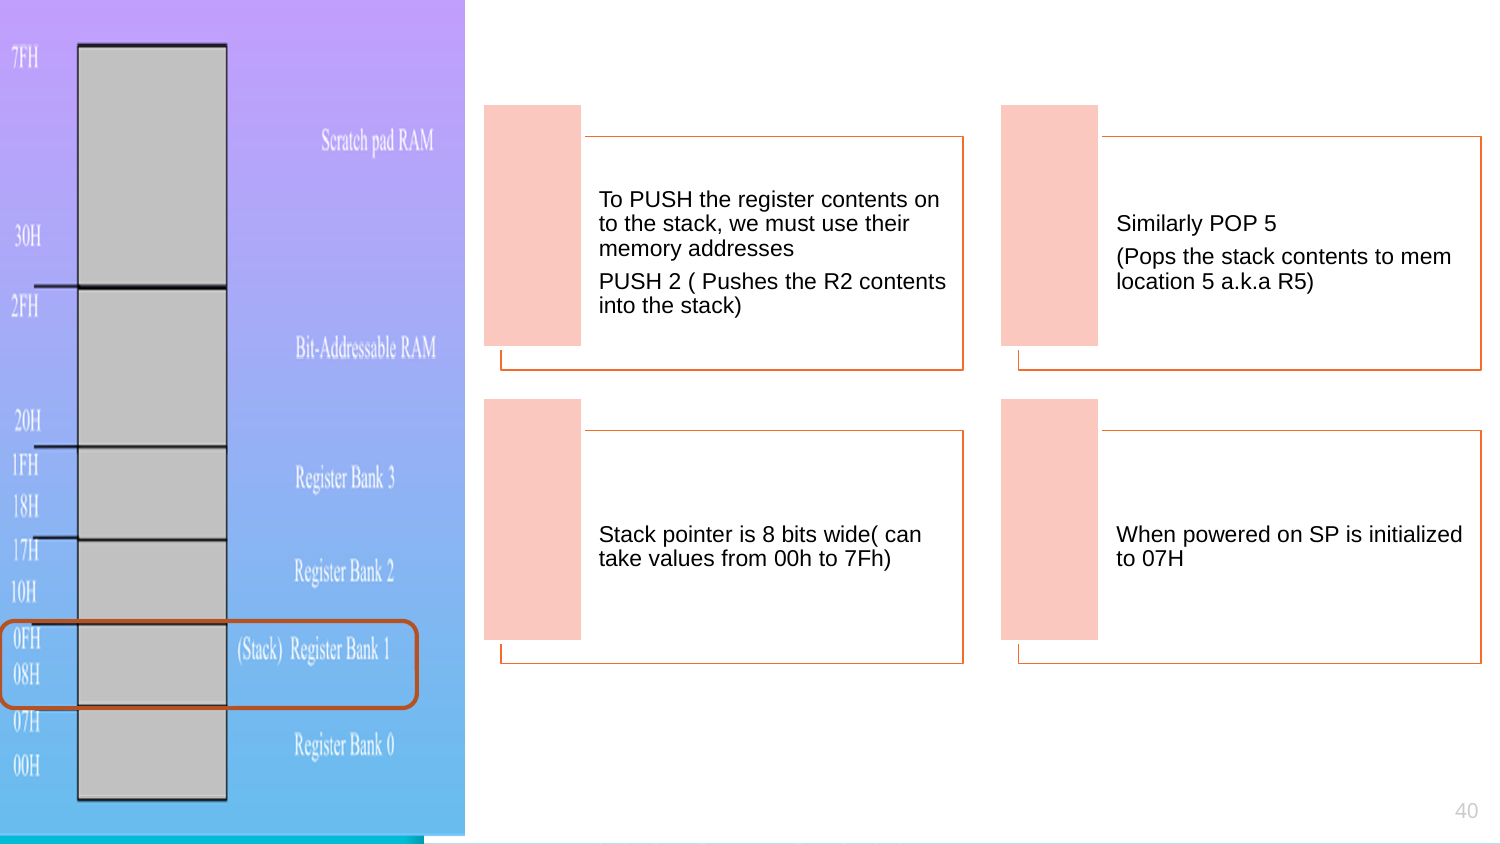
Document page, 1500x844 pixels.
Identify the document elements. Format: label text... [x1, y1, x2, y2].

picture [0, 0, 465, 844]
slide_number 40 [1403, 779, 1494, 844]
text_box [481, 102, 1482, 664]
